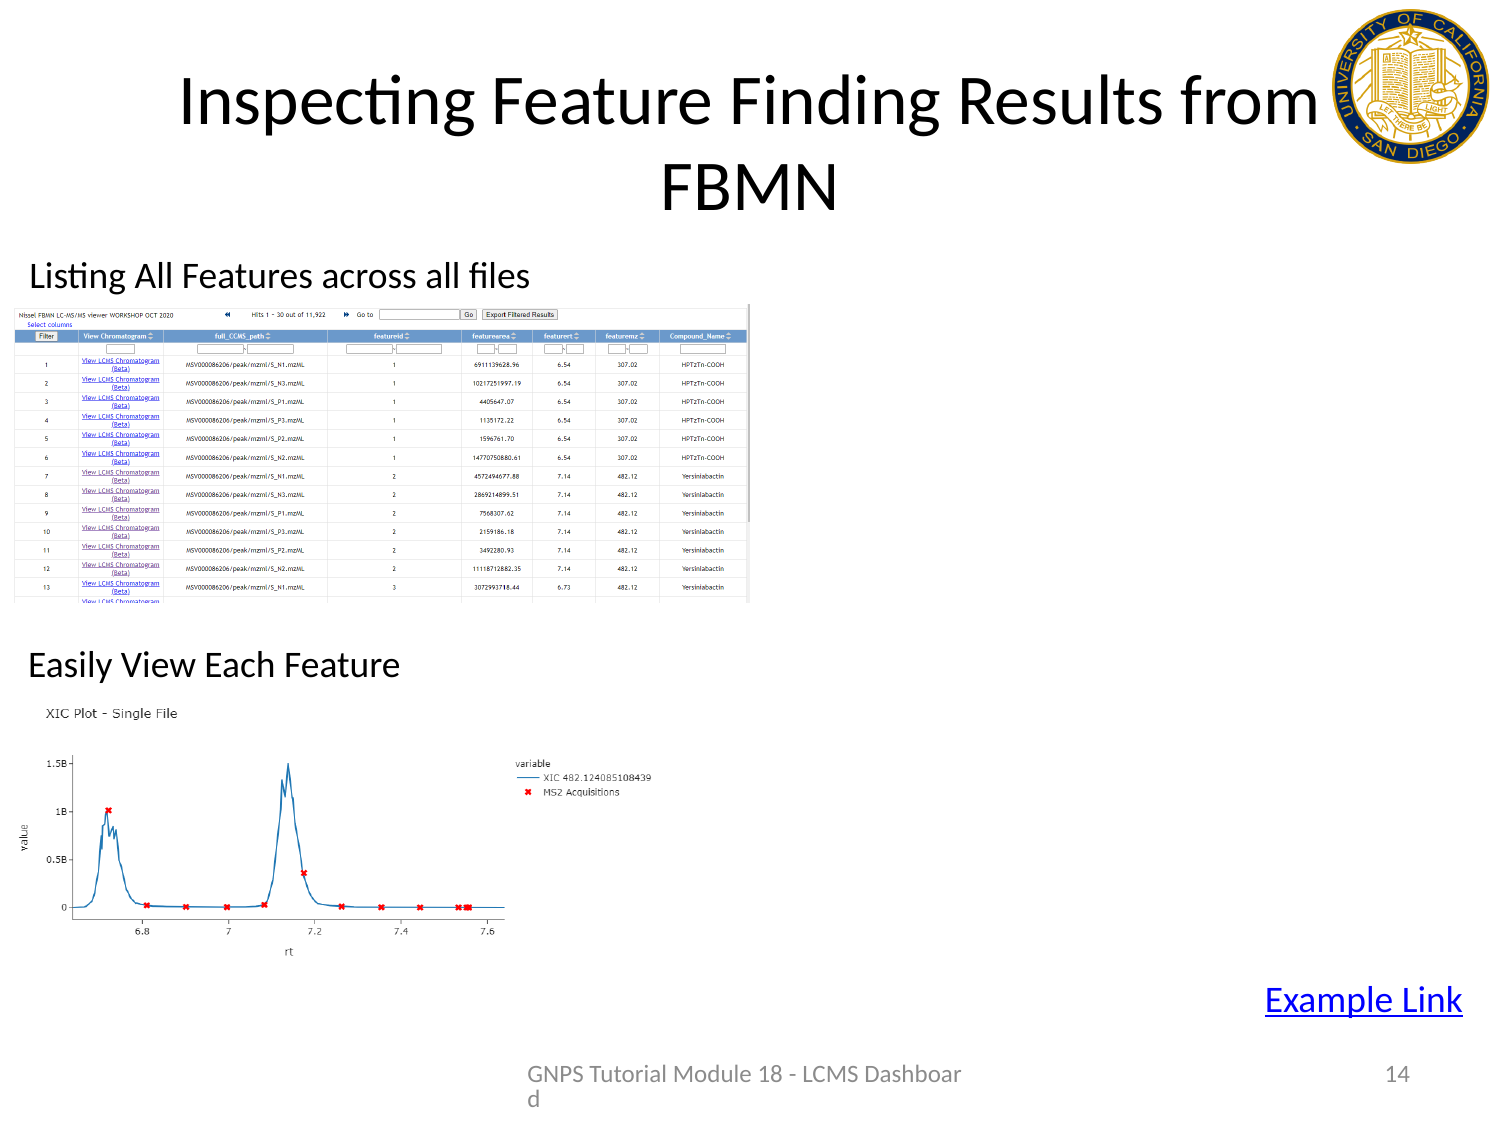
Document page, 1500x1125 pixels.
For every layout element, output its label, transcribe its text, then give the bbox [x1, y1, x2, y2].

slide_number 14 [1074, 1042, 1425, 1103]
picture [13, 680, 664, 980]
title Inspecting Feature Finding Results from FBMN [75, 45, 1425, 233]
text_box Example Link [1249, 967, 1500, 1028]
footer GNPS Tutorial Module 18 - LCMS Dashboard [512, 1042, 988, 1103]
text_box Listing All Features across all files [14, 243, 547, 302]
picture [13, 303, 751, 603]
text_box Easily View Each Feature [13, 632, 785, 693]
picture [1279, 7, 1500, 165]
